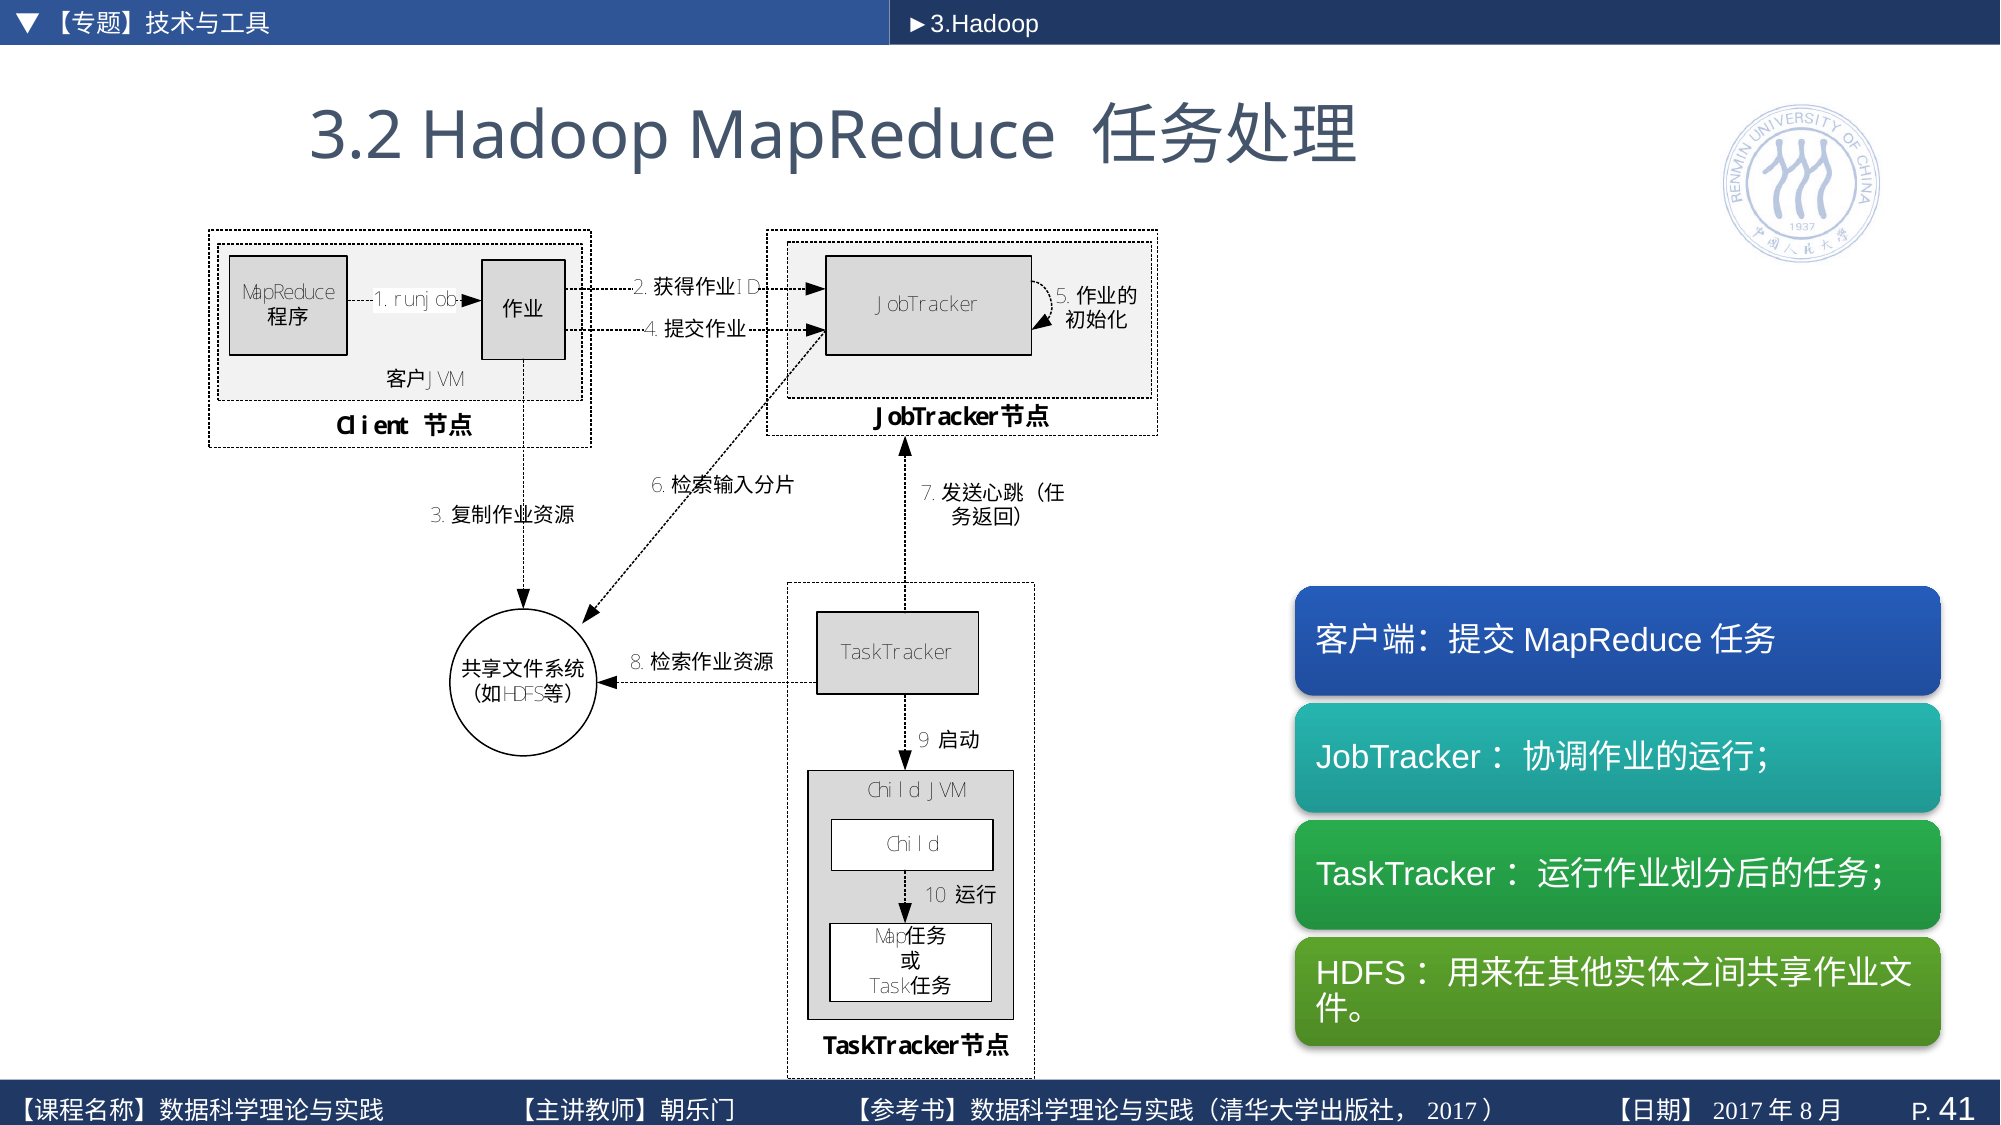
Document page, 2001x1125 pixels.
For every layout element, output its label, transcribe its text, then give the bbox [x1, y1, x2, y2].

title 3.2 Hadoop MapReduce 任务处理 [64, 64, 1603, 200]
list ▼【专题】技术与工具 [0, 0, 725, 43]
list ►3.Hadoop [890, 0, 1249, 43]
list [1295, 574, 1941, 1059]
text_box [205, 226, 1162, 1083]
